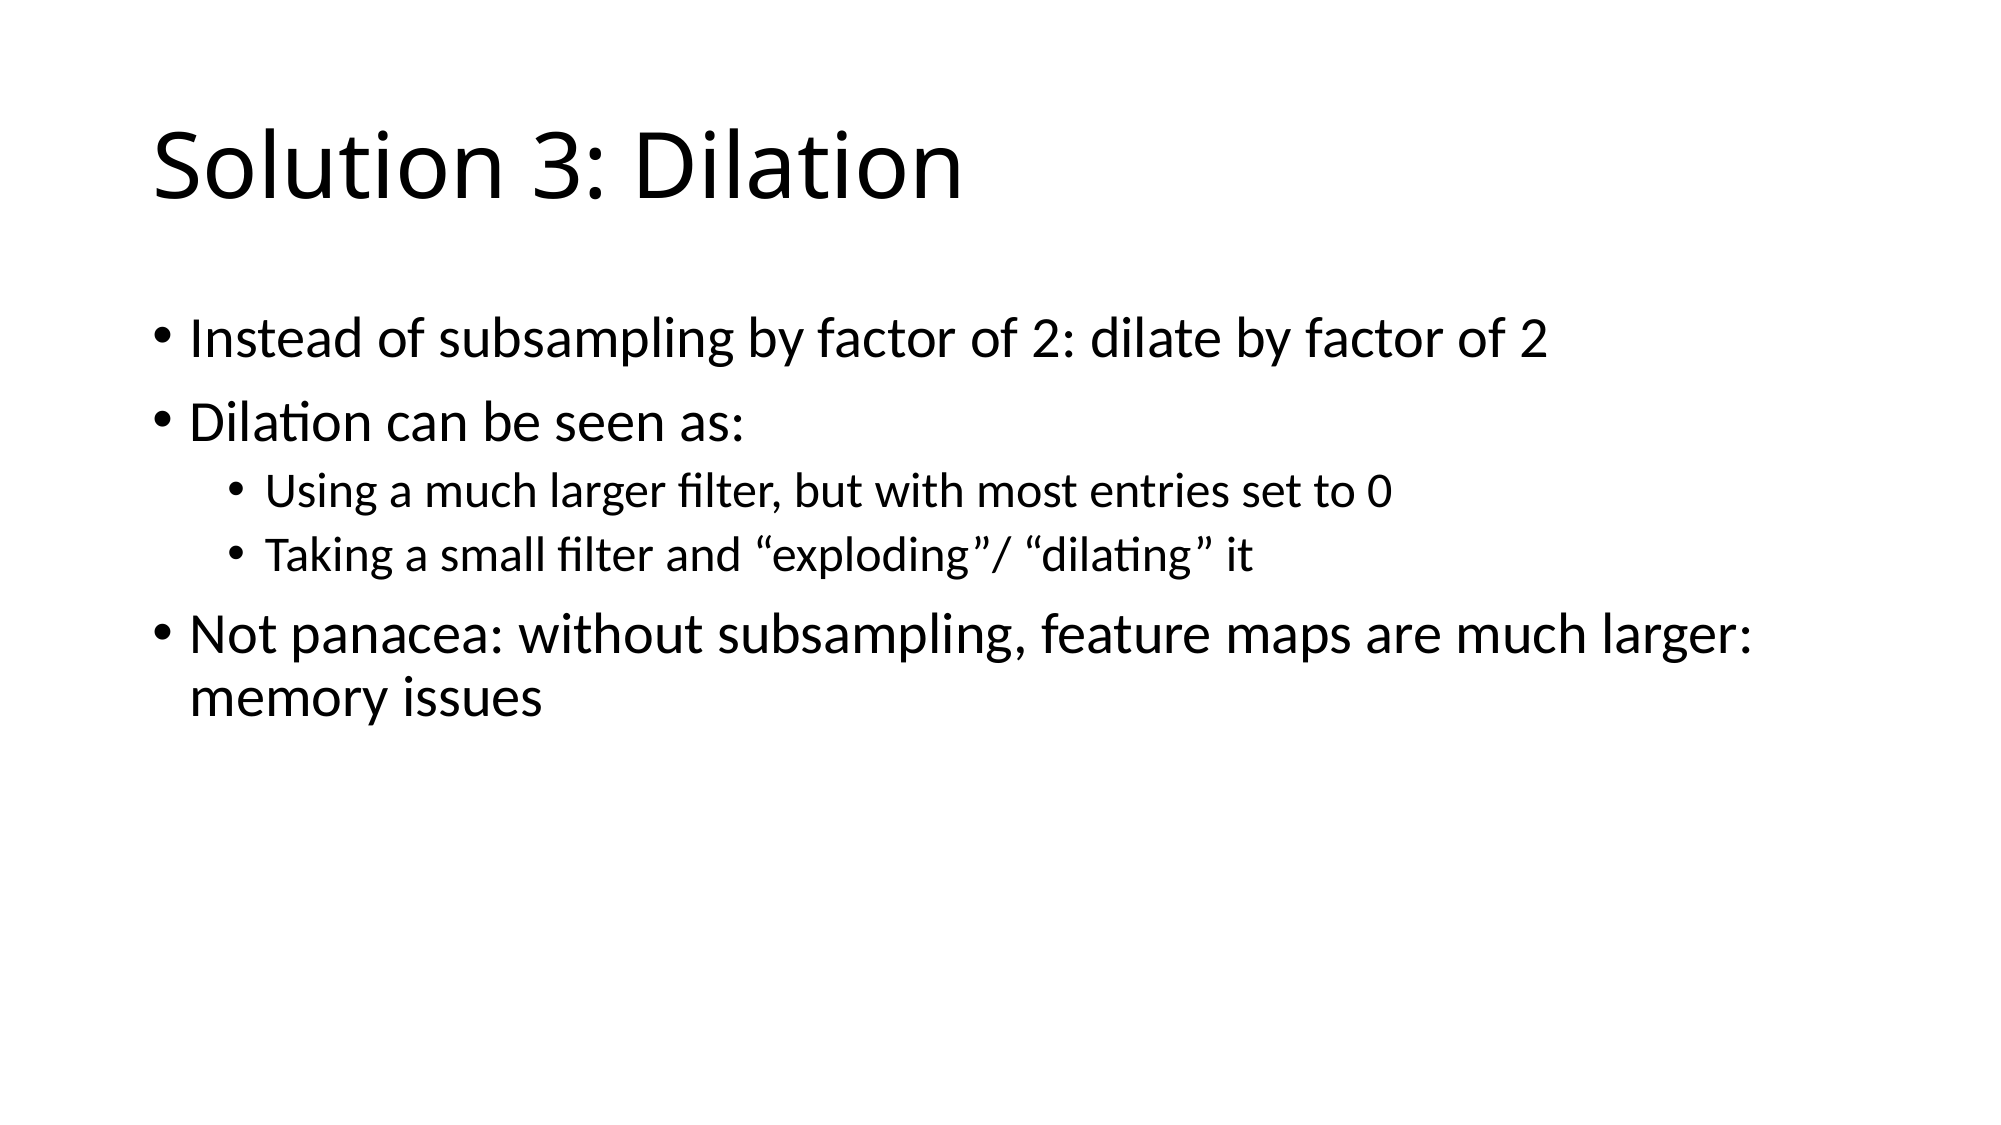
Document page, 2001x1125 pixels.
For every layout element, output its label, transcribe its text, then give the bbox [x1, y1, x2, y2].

title Solution 3: Dilation [137, 59, 1863, 278]
list Instead of subsampling by factor of 2: dilate by factor of 2 Dilation can be seen as: Using a much larger filter, but with most entries set to 0 Taking a small filter and “exploding”/ “dilating” it Not panacea: without subsampling, feature maps are much larger: memory issues [137, 299, 1863, 1014]
